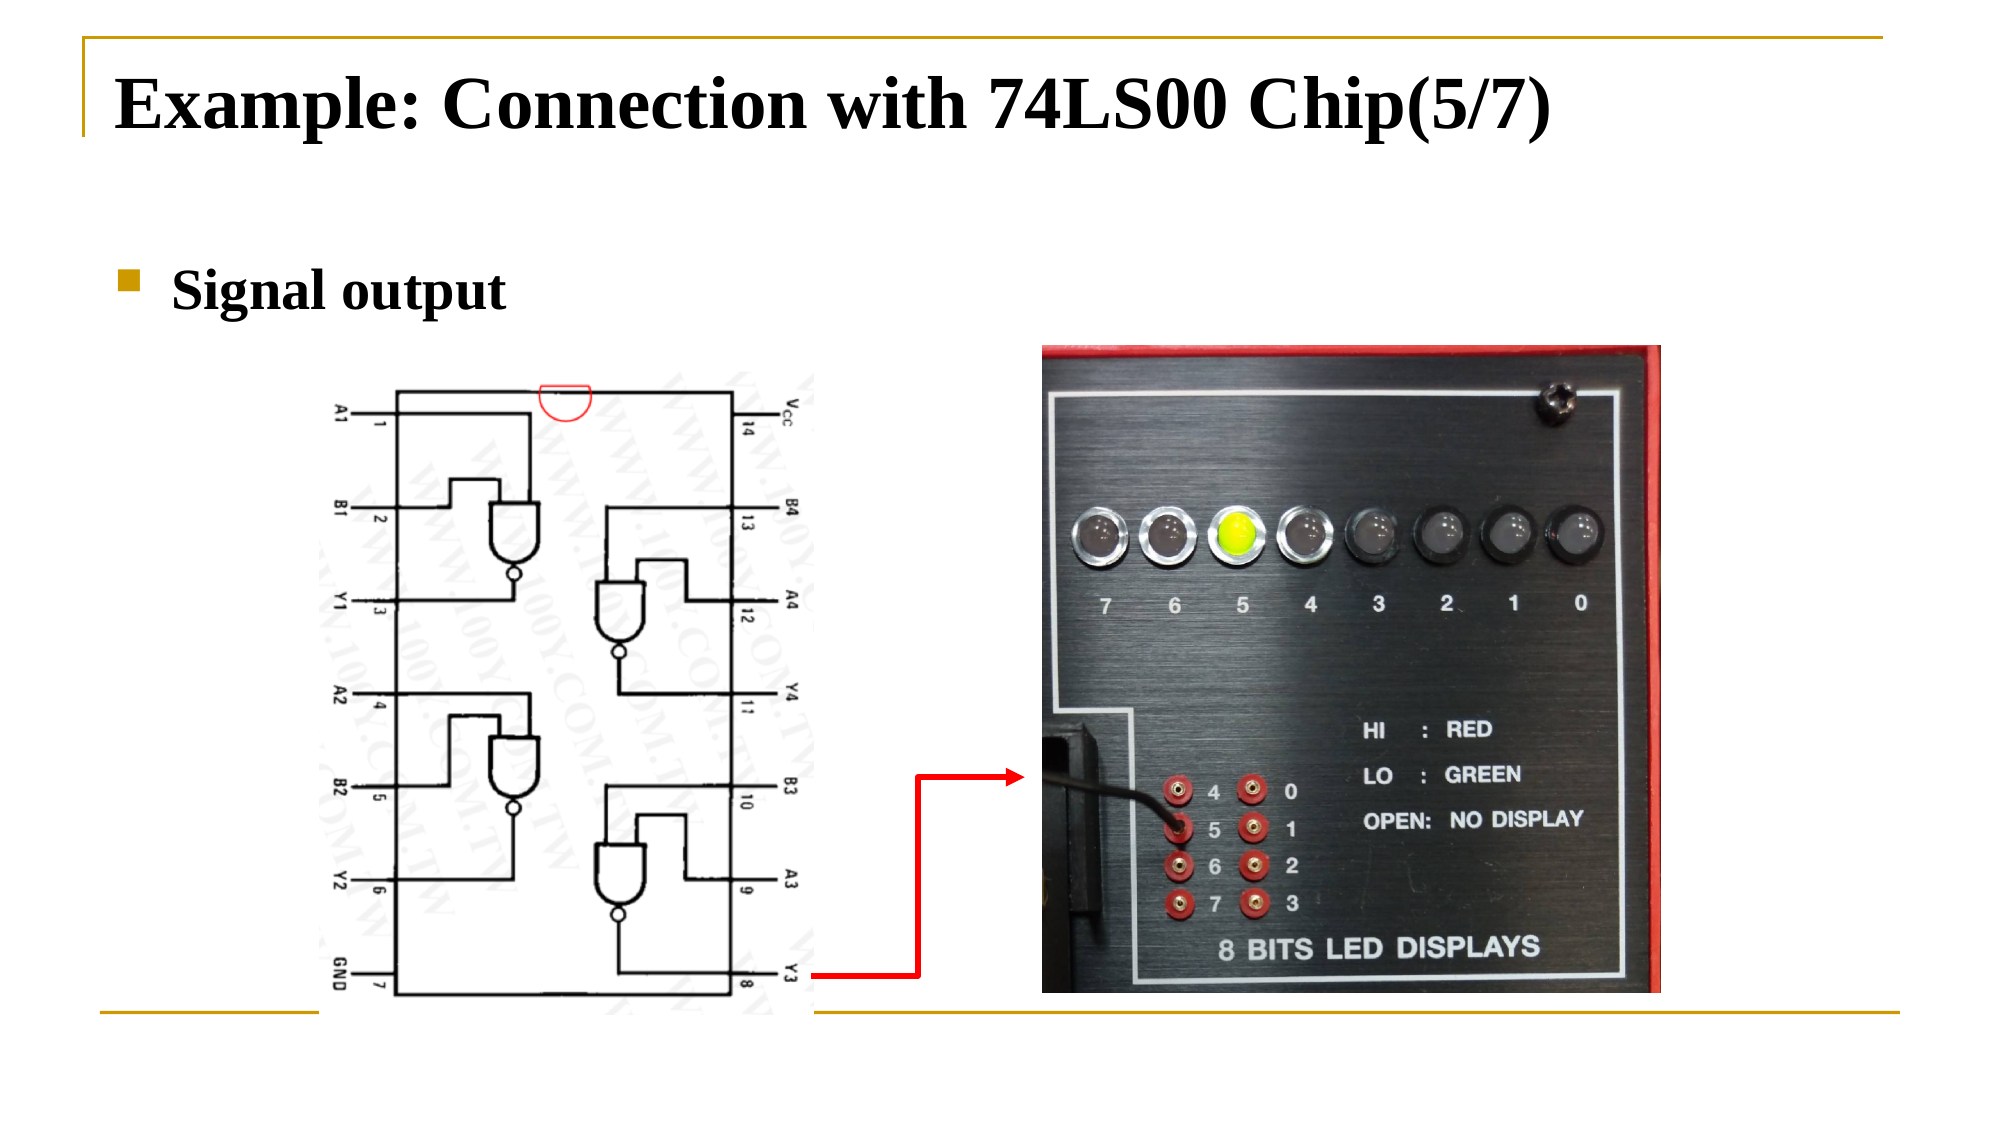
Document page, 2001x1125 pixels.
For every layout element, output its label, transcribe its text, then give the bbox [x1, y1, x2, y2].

picture [1042, 345, 1662, 993]
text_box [810, 776, 1025, 977]
picture [244, 372, 888, 1014]
list Signal output [99, 243, 1961, 993]
title Example: Connection with 74LS00 Chip(5/7) [99, 45, 1961, 243]
